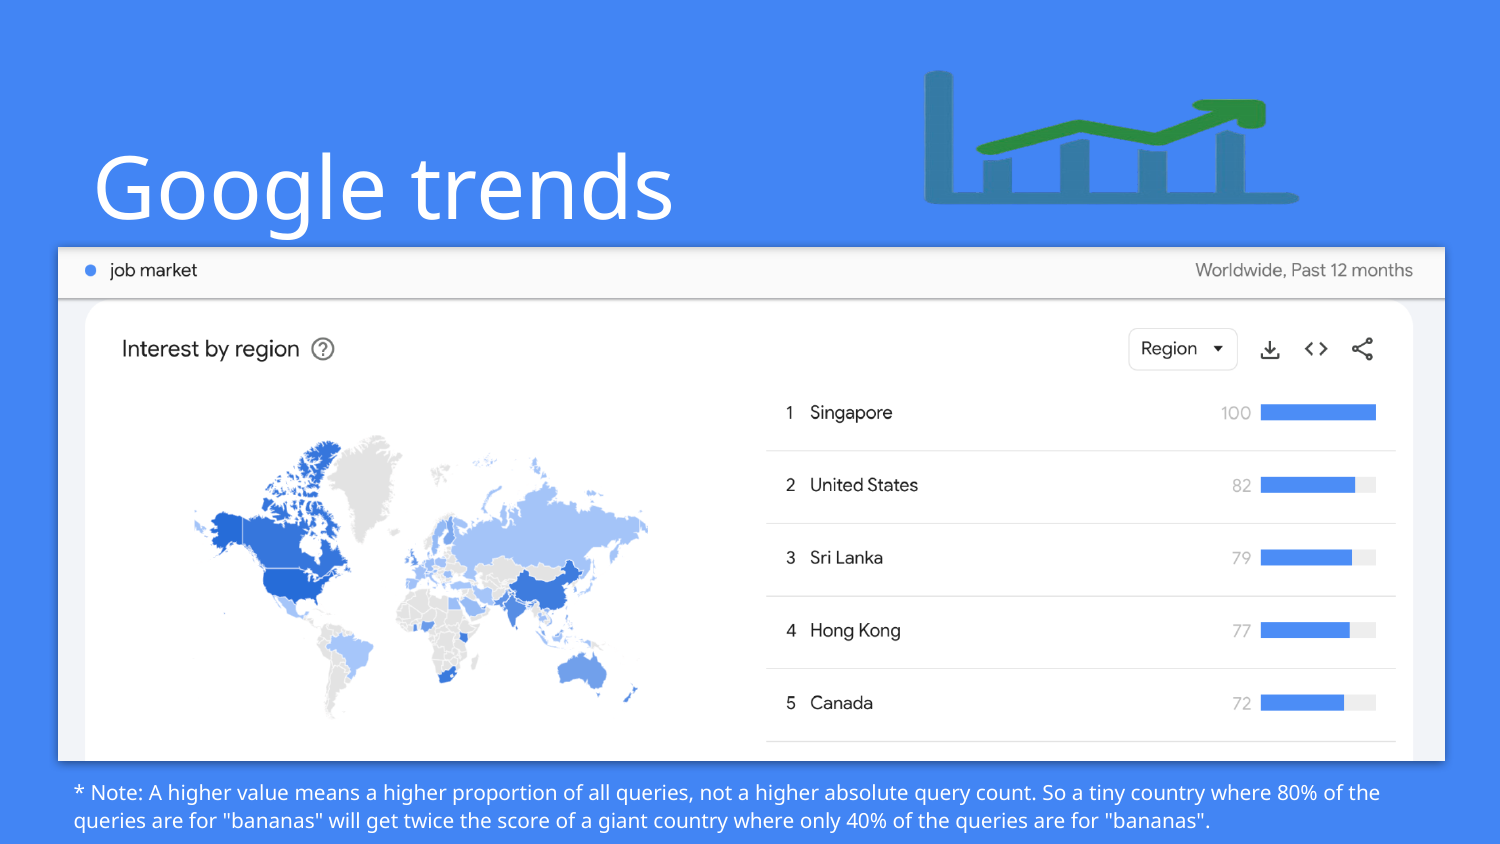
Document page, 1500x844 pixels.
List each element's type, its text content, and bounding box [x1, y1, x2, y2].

picture [897, 60, 1324, 217]
title Google trends [77, 121, 1427, 242]
list * Note: A higher value means a higher proportion of all queries, not a higher absolute query count. So a tiny country where 80% of the queries are for "bananas" will get twice the score of a giant country where only 40% of the queries are for "bananas". [58, 768, 1442, 844]
picture [58, 246, 1445, 761]
